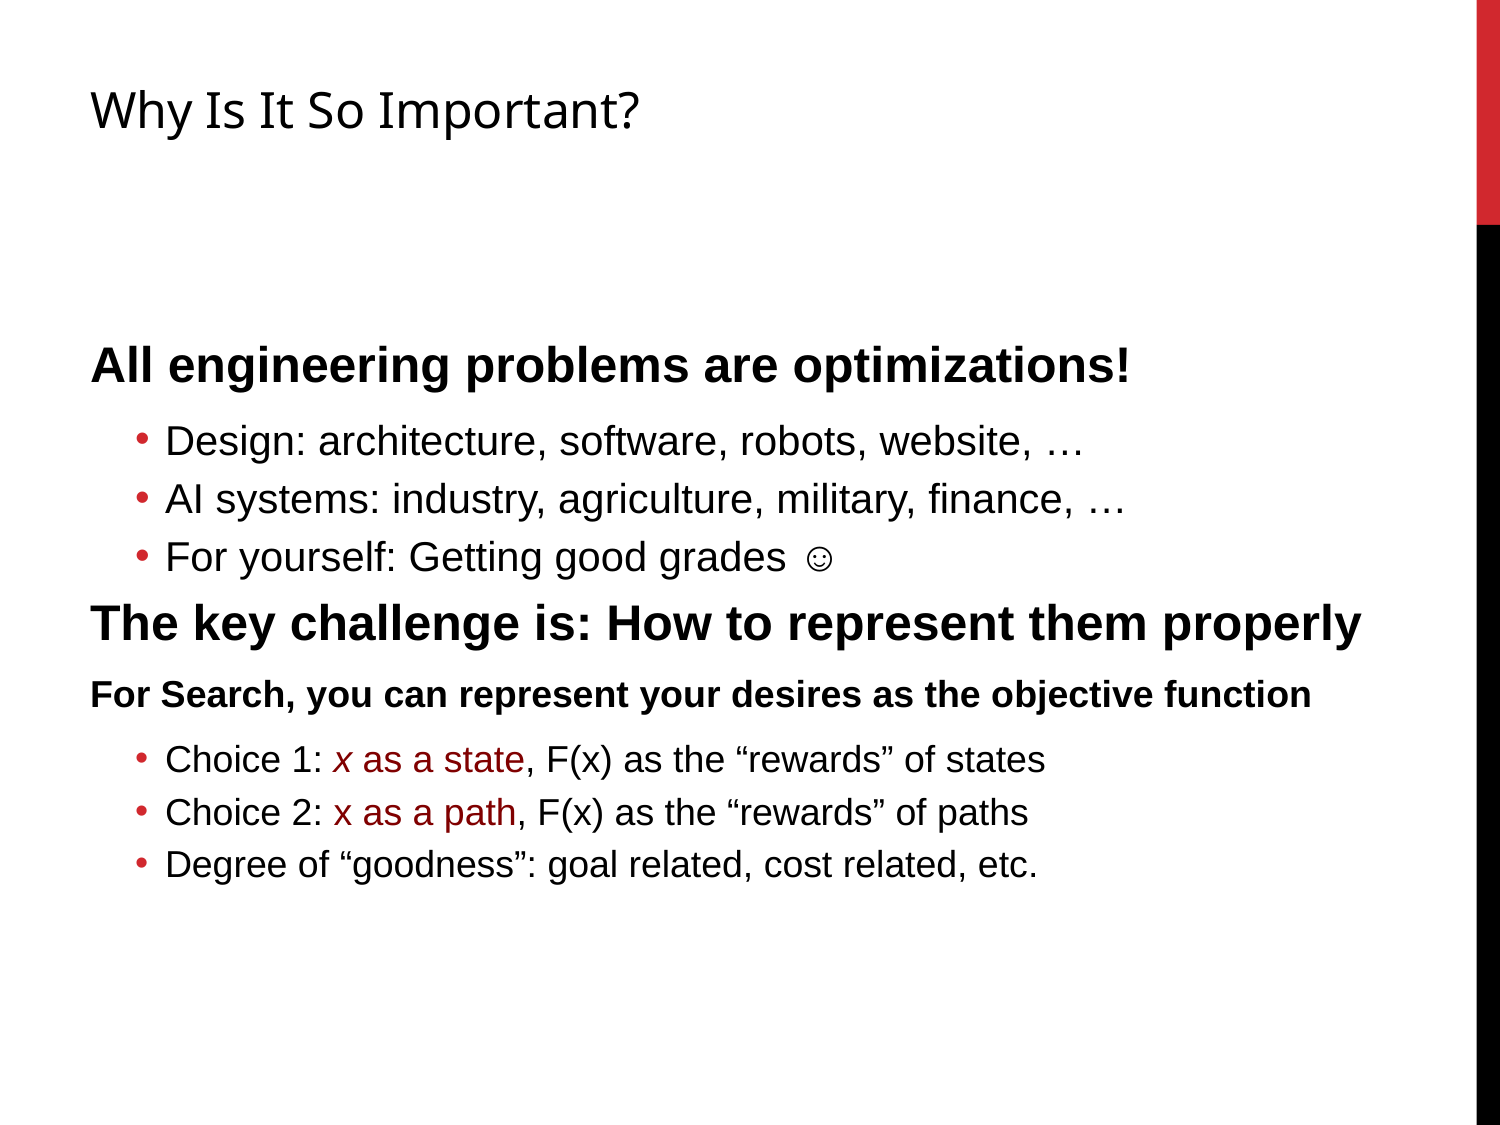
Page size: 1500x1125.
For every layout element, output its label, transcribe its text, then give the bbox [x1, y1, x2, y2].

title Why Is It So Important? [75, 27, 1347, 146]
list All engineering problems are optimizations! Design: architecture, software, robots, website, … AI systems: industry, agriculture, military, finance, … For yourself: Getting good grades ☺ The key challenge is: How to represent them properly For Search, you can represent your desires as the objective function Choice 1: x as a state, F(x) as the “rewards” of states Choice 2: x as a path, F(x) as the “rewards” of paths Degree of “goodness”: goal related, cost related, etc. [75, 324, 1417, 911]
